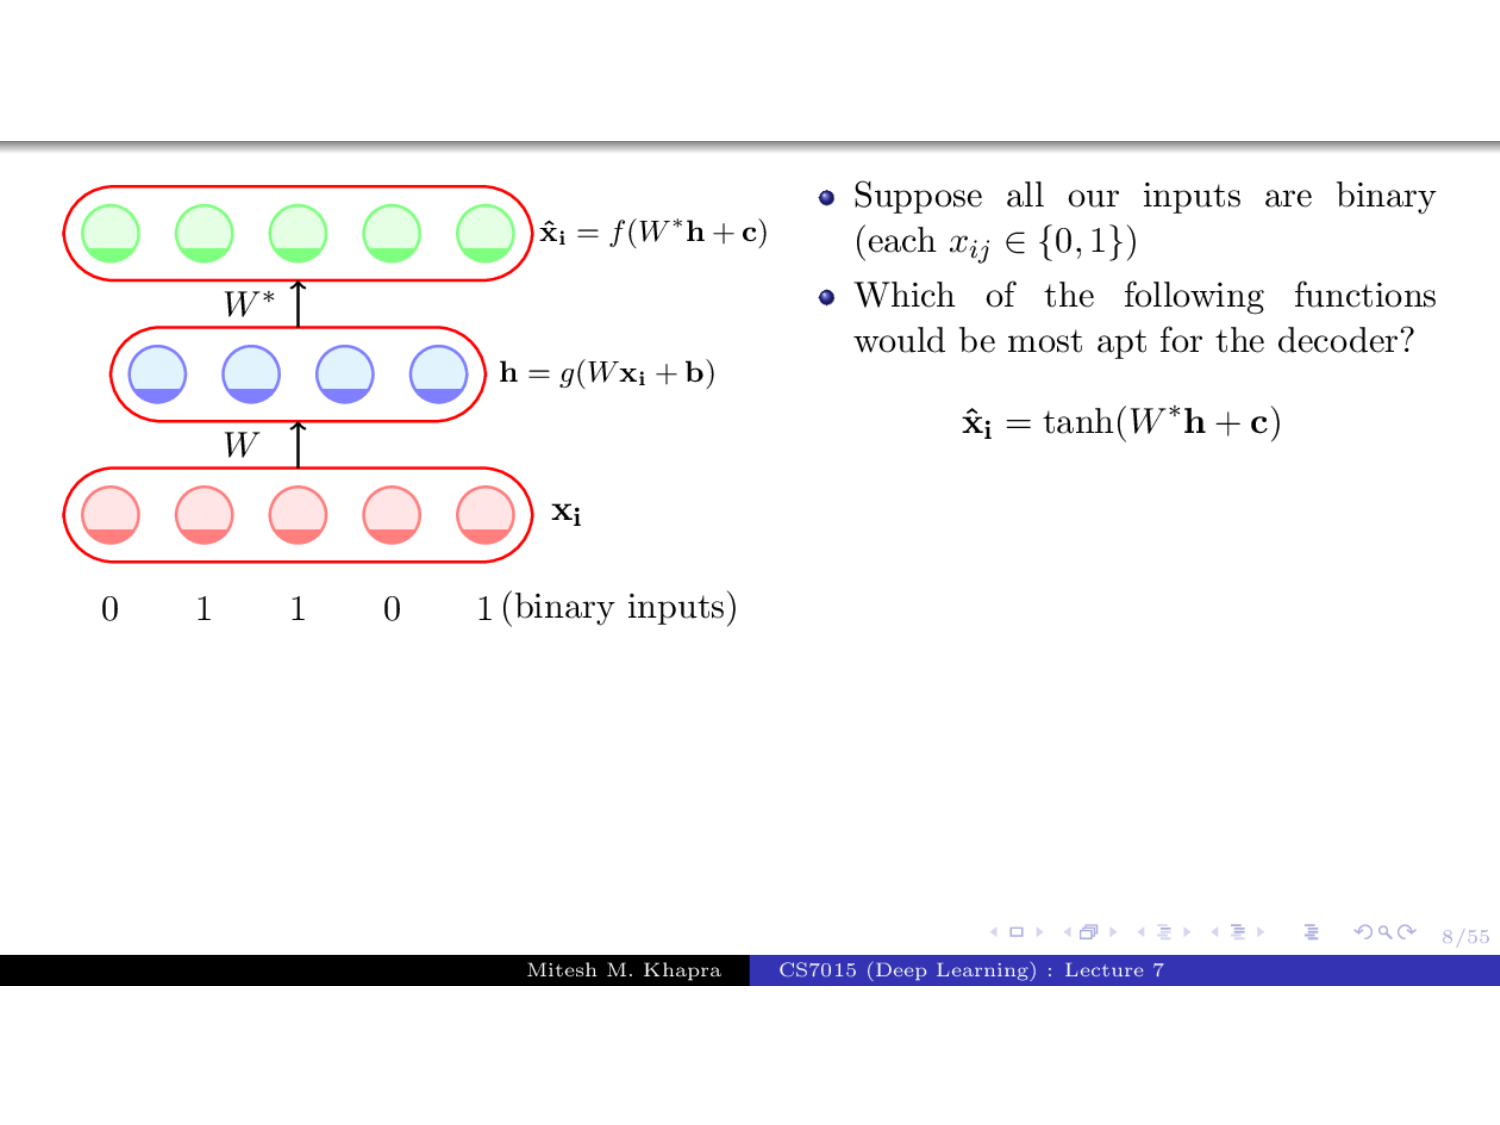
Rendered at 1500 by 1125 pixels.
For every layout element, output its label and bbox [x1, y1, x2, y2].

picture [0, 141, 1500, 986]
